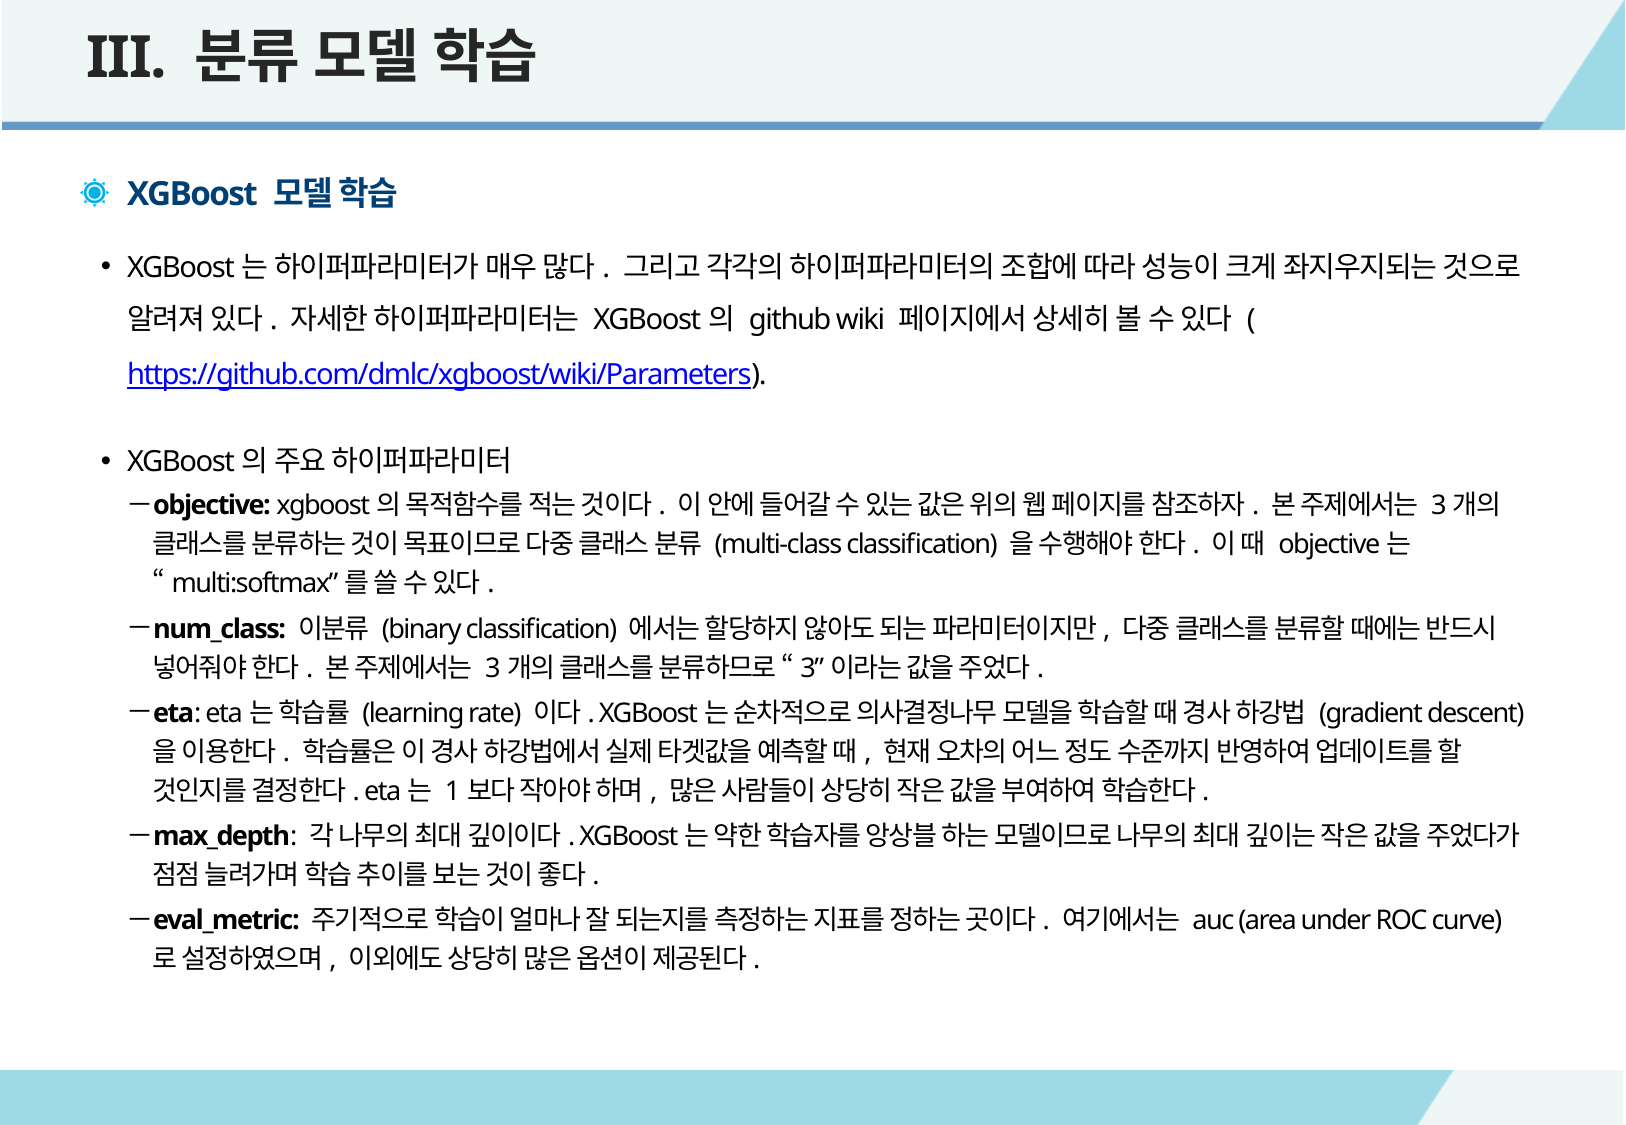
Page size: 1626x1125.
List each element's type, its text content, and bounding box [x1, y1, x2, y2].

text_box objective: xgboost의 목적함수를 적는 것이다. 이 안에 들어갈 수 있는 값은 위의 웹 페이지를 참조하자. 본 주제에서는 3개의 클래스를 분류하는 것이 목표이므로 다중 클래스 분류 (multi-class classification) 을 수행해야 한다. 이 때 objective는 “multi:softmax”를 쓸 수 있다. num_class: 이분류 (binary classification) 에서는 할당하지 않아도 되는 파라미터이지만, 다중 클래스를 분류할 때에는 반드시 넣어줘야 한다. 본 주제에서는 3개의 클래스를 분류하므로 “3”이라는 값을 주었다. eta: eta는 학습률 (learning rate) 이다. XGBoost는 순차적으로 의사결정나무 모델을 학습할 때 경사 하강법 (gradient descent) 을 이용한다. 학습률은 이 경사 하강법에서 실제 타겟값을 예측할 때, 현재 오차의 어느 정도 수준까지 반영하여 업데이트를 할 것인지를 결정한다. eta는 1보다 작아야 하며, 많은 사람들이 상당히 작은 값을 부여하여 학습한다. max_depth: 각 나무의 최대 깊이이다. XGBoost는 약한 학습자를 앙상블 하는 모델이므로 나무의 최대 깊이는 작은 값을 주었다가 점점 늘려가며 학습 추이를 보는 것이 좋다. eval_metric: 주기적으로 학습이 얼마나 잘 되는지를 측정하는 지표를 정하는 곳이다. 여기에서는 auc (area under ROC curve) 로 설정하였으며, 이외에도 상당히 많은 옵션이 제공된다. [80, 473, 1546, 982]
text_box XGBoost 모델 학습 [80, 172, 1201, 213]
picture [96, 194, 109, 207]
picture [80, 178, 93, 191]
picture [0, 1070, 1625, 1125]
picture [2, 0, 1625, 130]
text_box III. 분류 모델 학습 [80, 7, 1356, 102]
text_box XGBoost는 하이퍼파라미터가 매우 많다. 그리고 각각의 하이퍼파라미터의 조합에 따라 성능이 크게 좌지우지되는 것으로 알려져 있다. 자세한 하이퍼파라미터는 XGBoost의 github wiki 페이지에서 상세히 볼 수 있다 (https://github.com/dmlc/xgboost/wiki/Parameters). XGBoost의 주요 하이퍼파라미터 [85, 223, 1547, 485]
picture [80, 194, 93, 207]
picture [96, 178, 109, 191]
